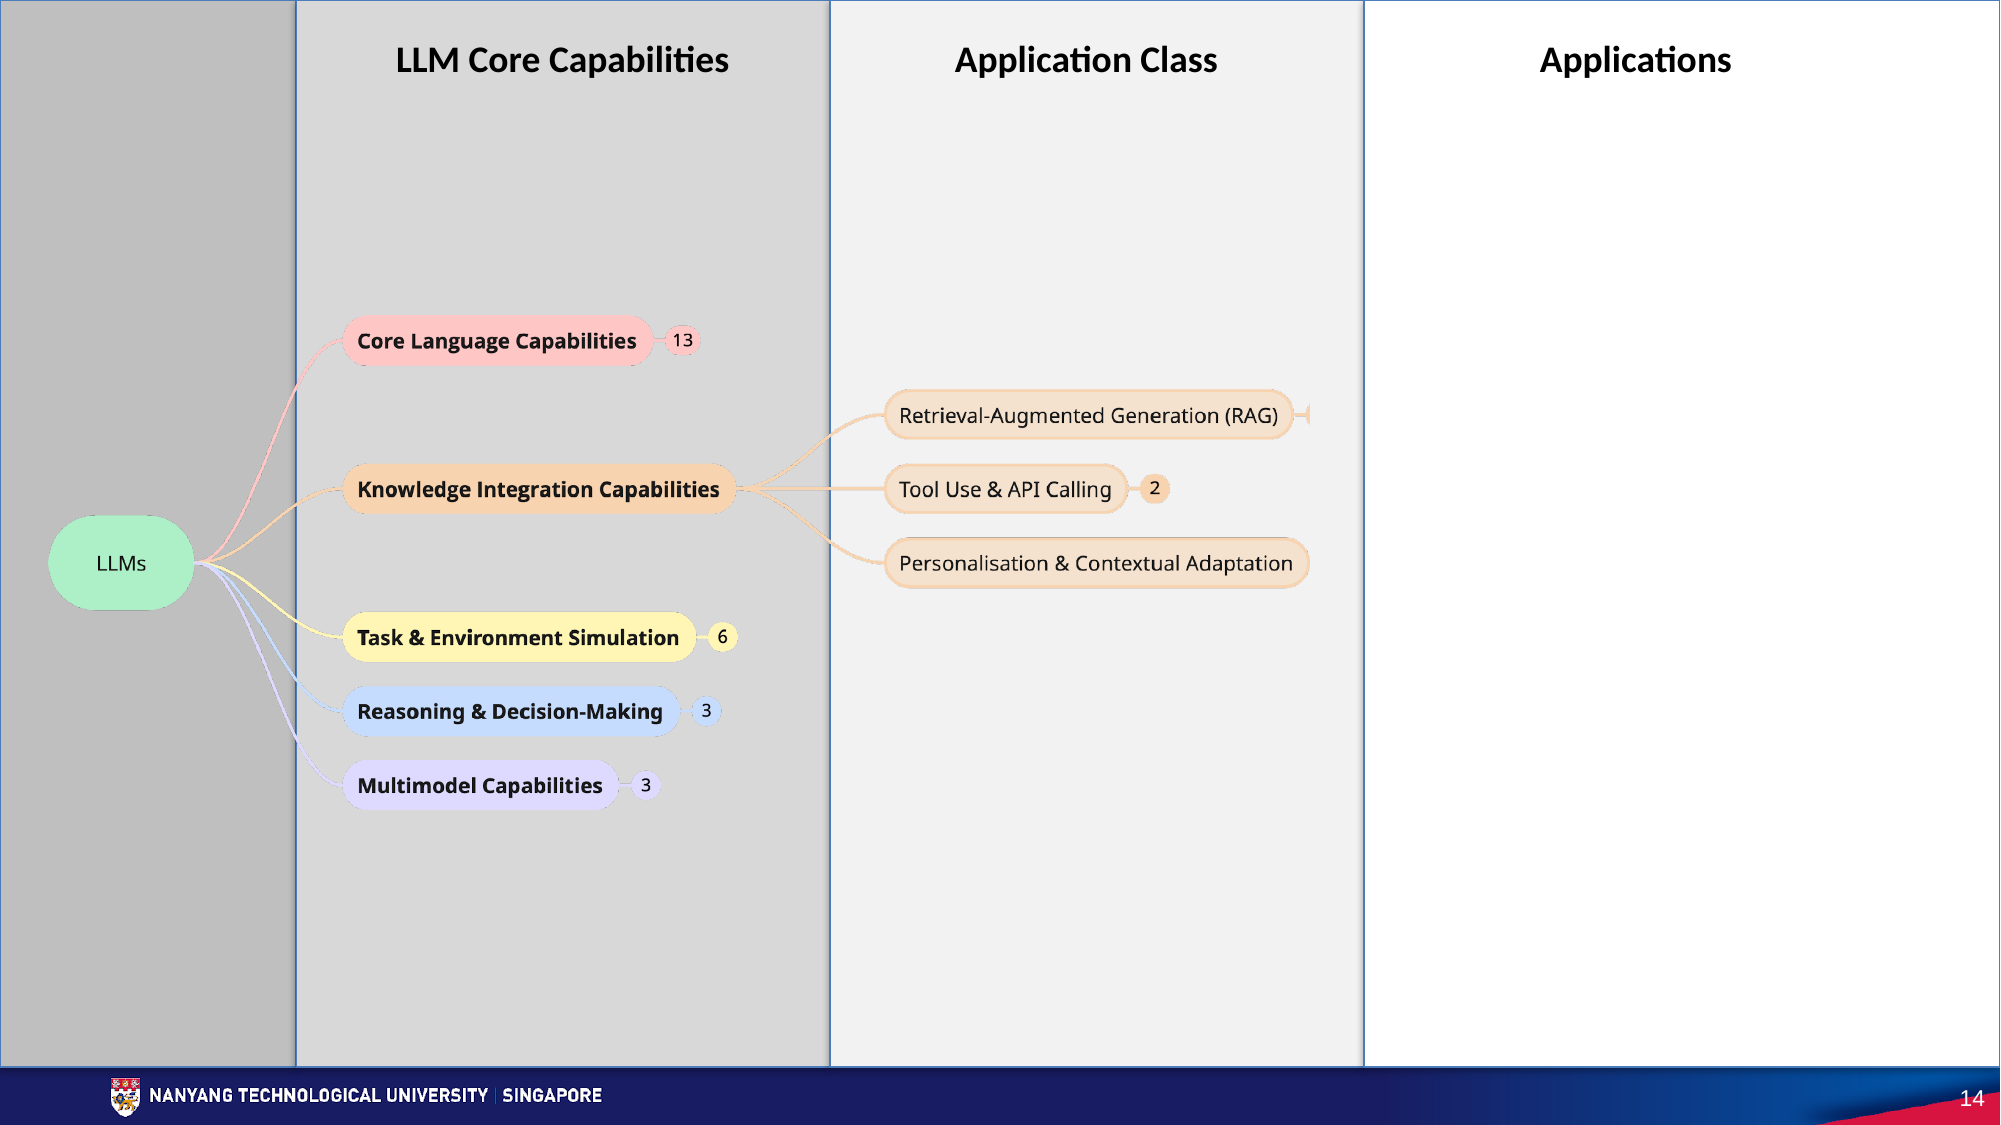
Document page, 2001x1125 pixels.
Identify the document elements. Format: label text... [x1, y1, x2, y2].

slide_number ‹#› [1533, 1075, 2000, 1125]
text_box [0, 0, 2000, 1068]
picture [47, 315, 1310, 810]
picture [0, 1068, 1533, 1125]
